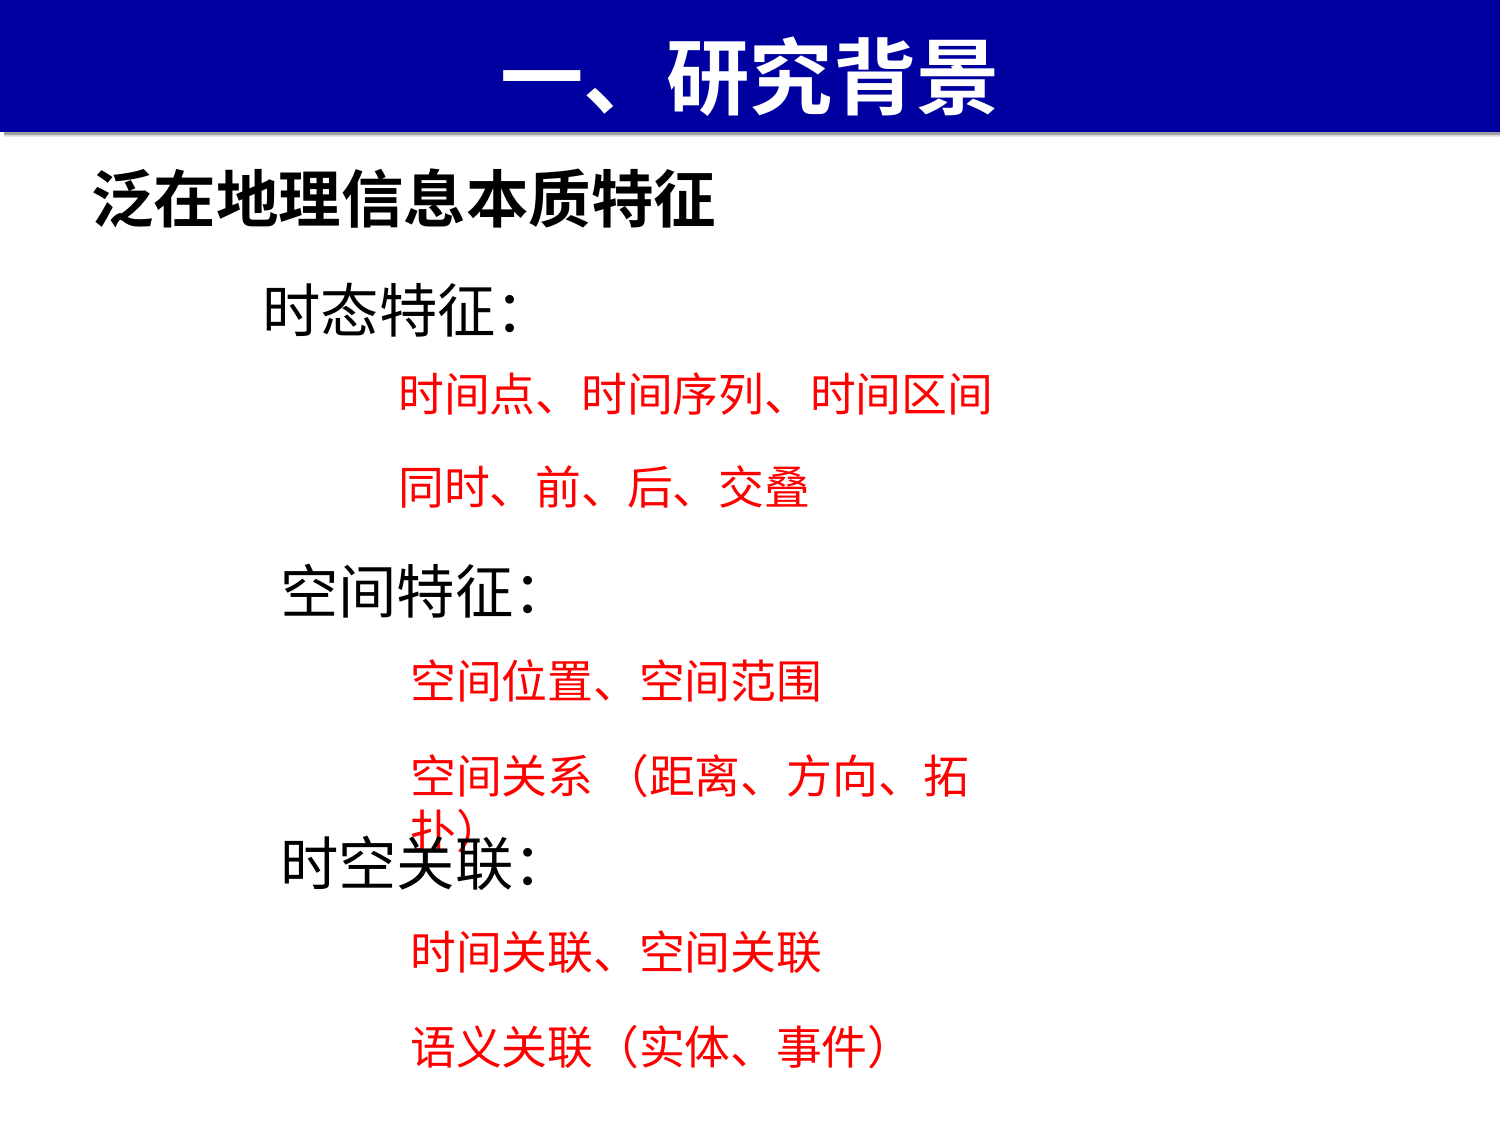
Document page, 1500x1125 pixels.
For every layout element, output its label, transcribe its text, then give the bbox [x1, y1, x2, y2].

title 一、研究背景 [41, 19, 1459, 132]
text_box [265, 818, 1046, 1083]
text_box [247, 266, 1034, 523]
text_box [265, 547, 1046, 811]
text_box 泛在地理信息本质特征 [76, 152, 892, 243]
